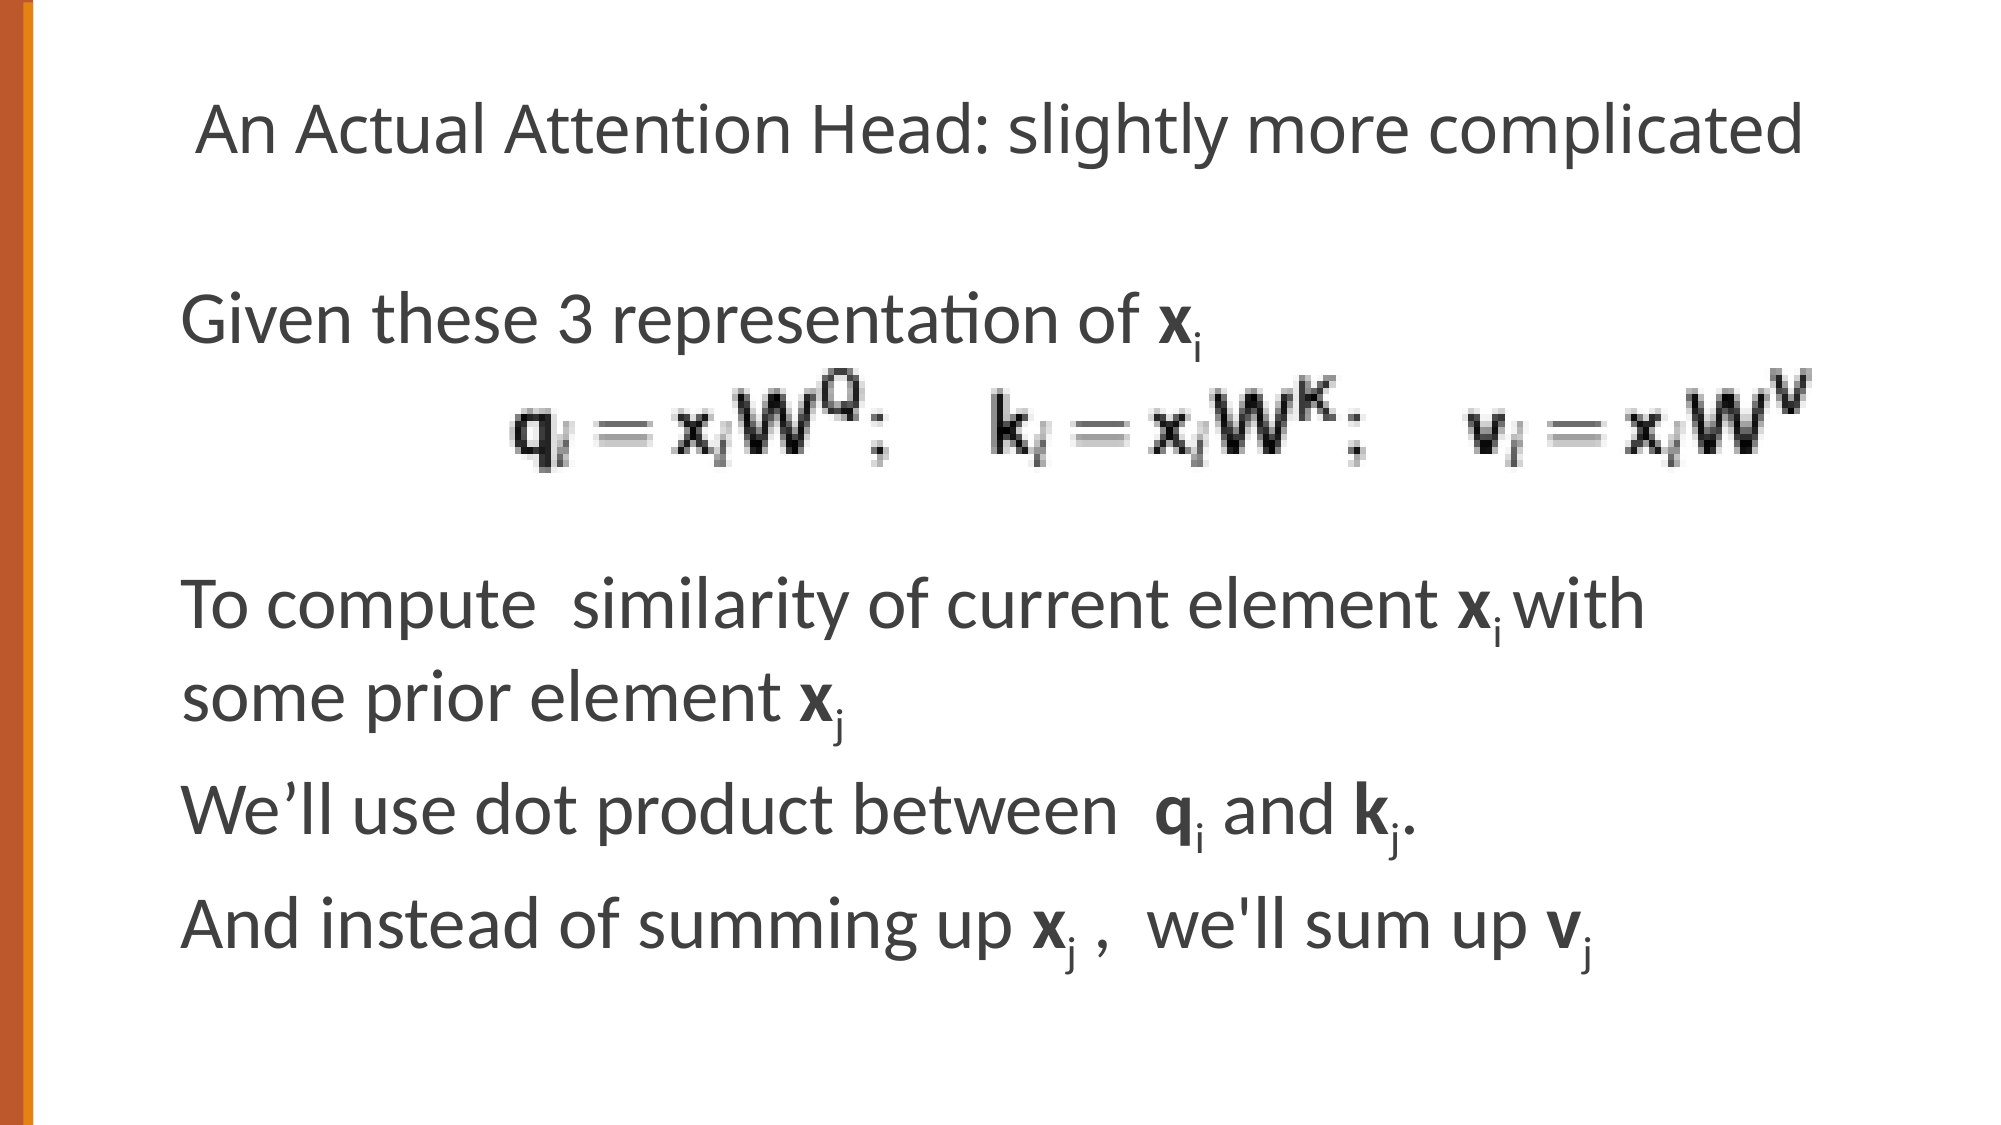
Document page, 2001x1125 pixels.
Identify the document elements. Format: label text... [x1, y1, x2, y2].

title An Actual Attention Head: slightly more complicated [180, 26, 1830, 175]
list Given these 3 representation of xi To compute similarity of current element xi with some prior element xj We’ll use dot product between qi and kj. And instead of summing up xj , we'll sum up vj [180, 262, 1830, 1013]
picture [508, 361, 1820, 475]
